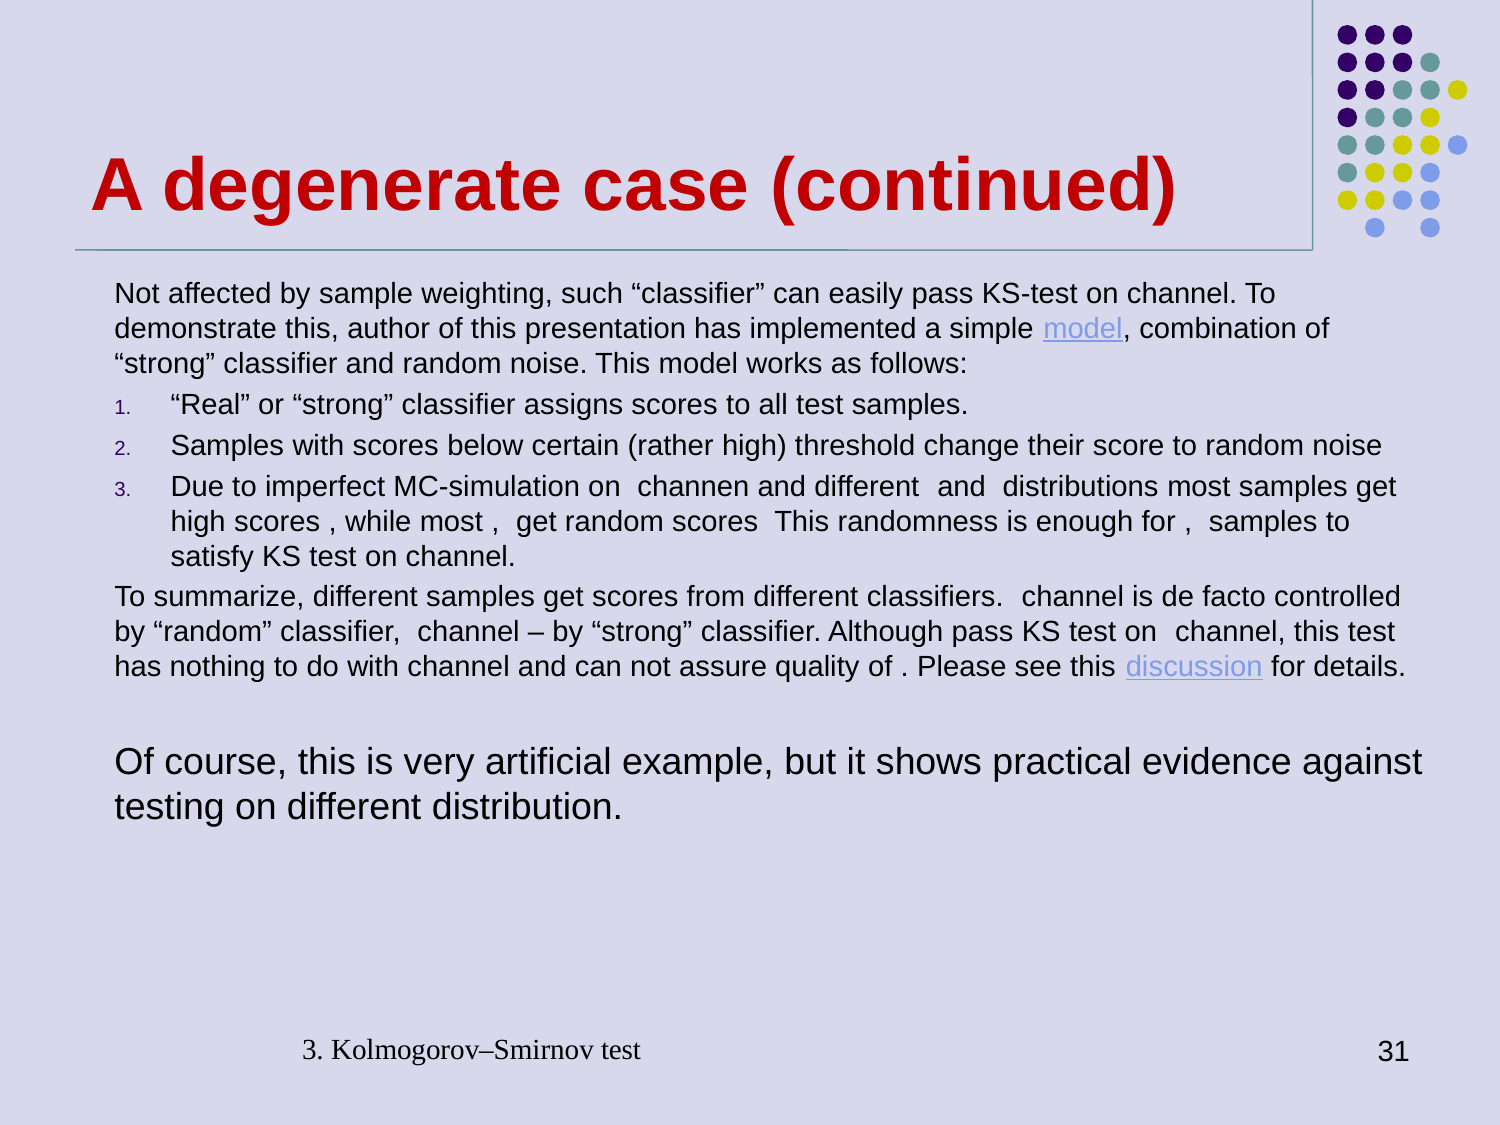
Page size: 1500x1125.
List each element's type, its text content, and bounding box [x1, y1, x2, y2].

title A degenerate case (continued) [75, 20, 1313, 233]
footer 3. Kolmogorov–Smirnov test [75, 1023, 869, 1099]
slide_number 31 [1074, 1025, 1425, 1100]
